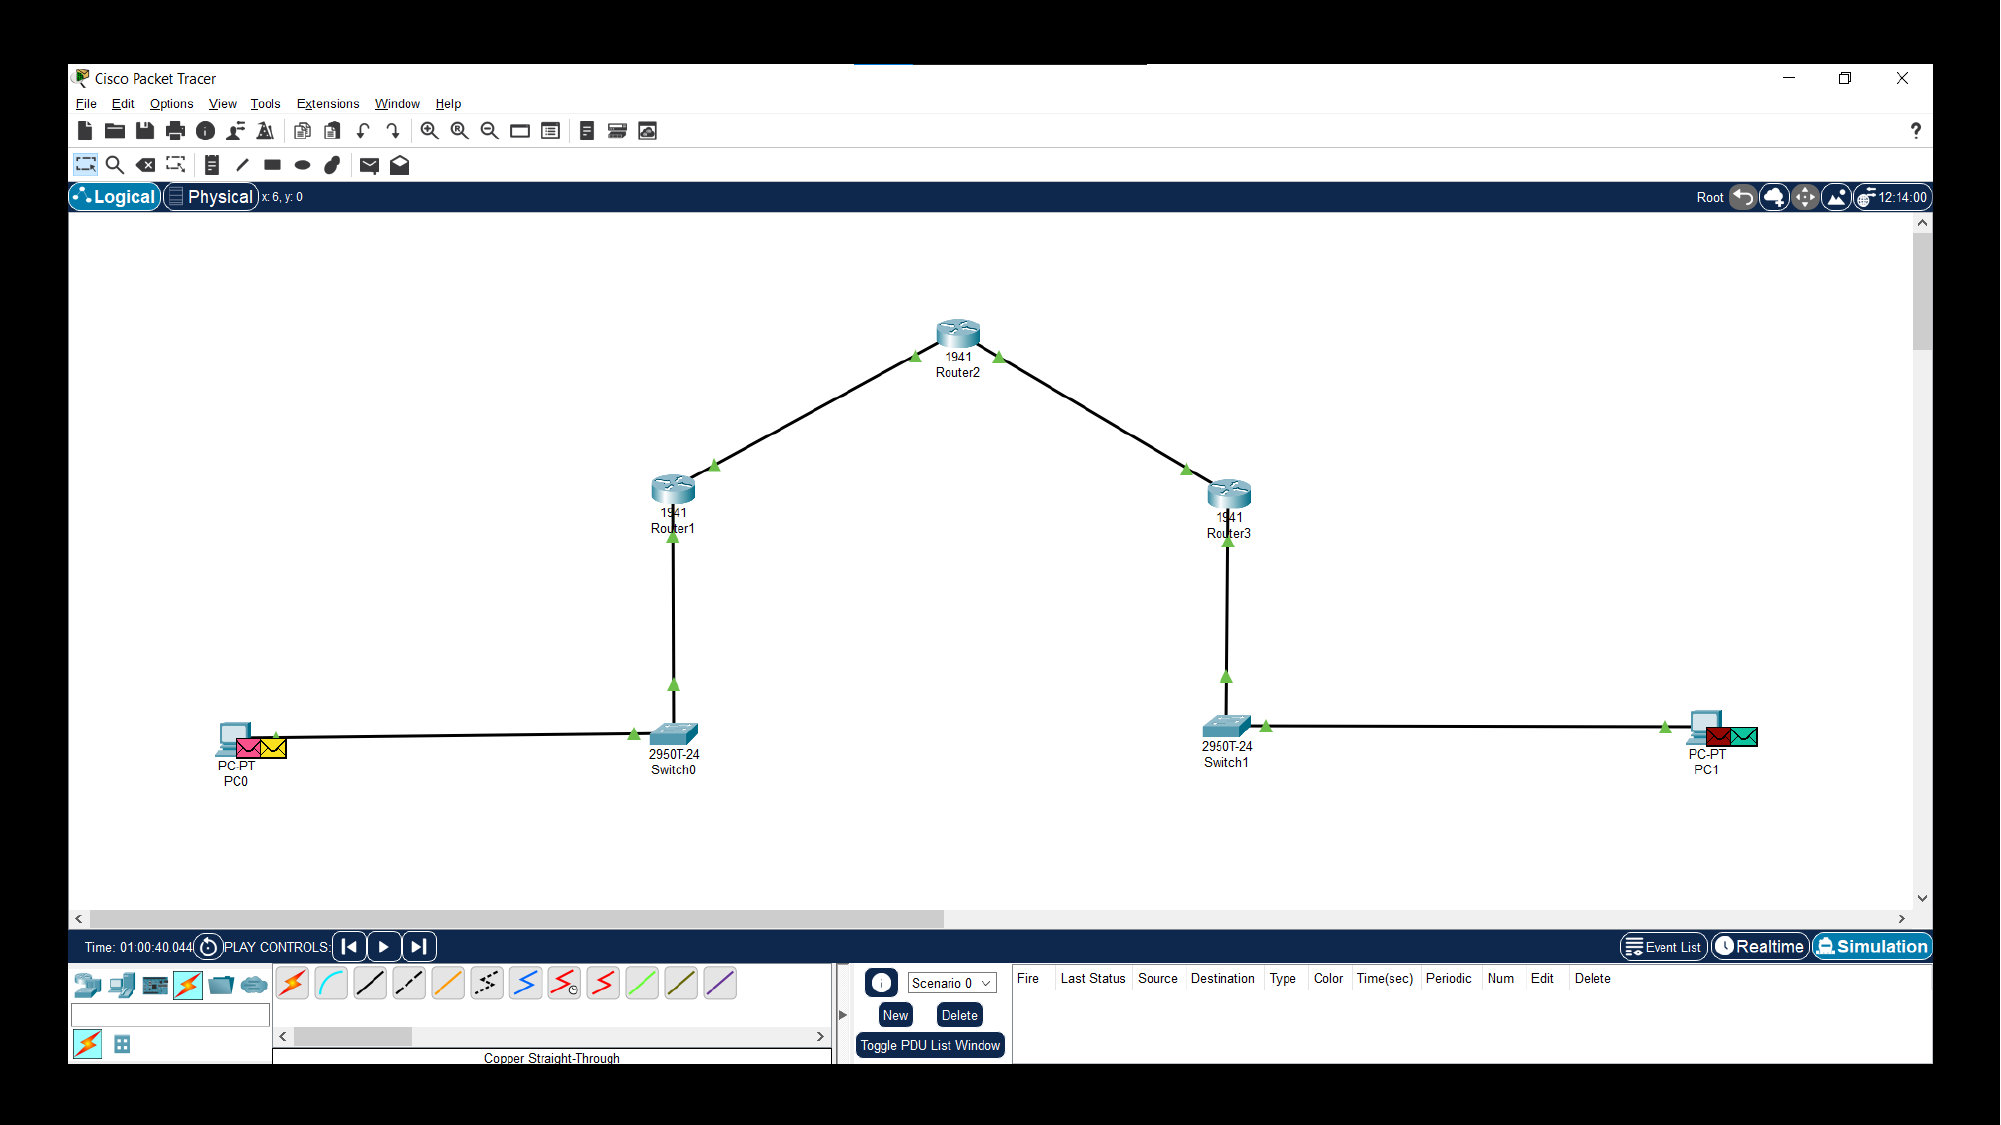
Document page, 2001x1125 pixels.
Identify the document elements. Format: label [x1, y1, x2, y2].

picture [96, 191, 103, 202]
picture [1817, 938, 1834, 954]
picture [68, 64, 1933, 1064]
picture [1839, 941, 1848, 952]
